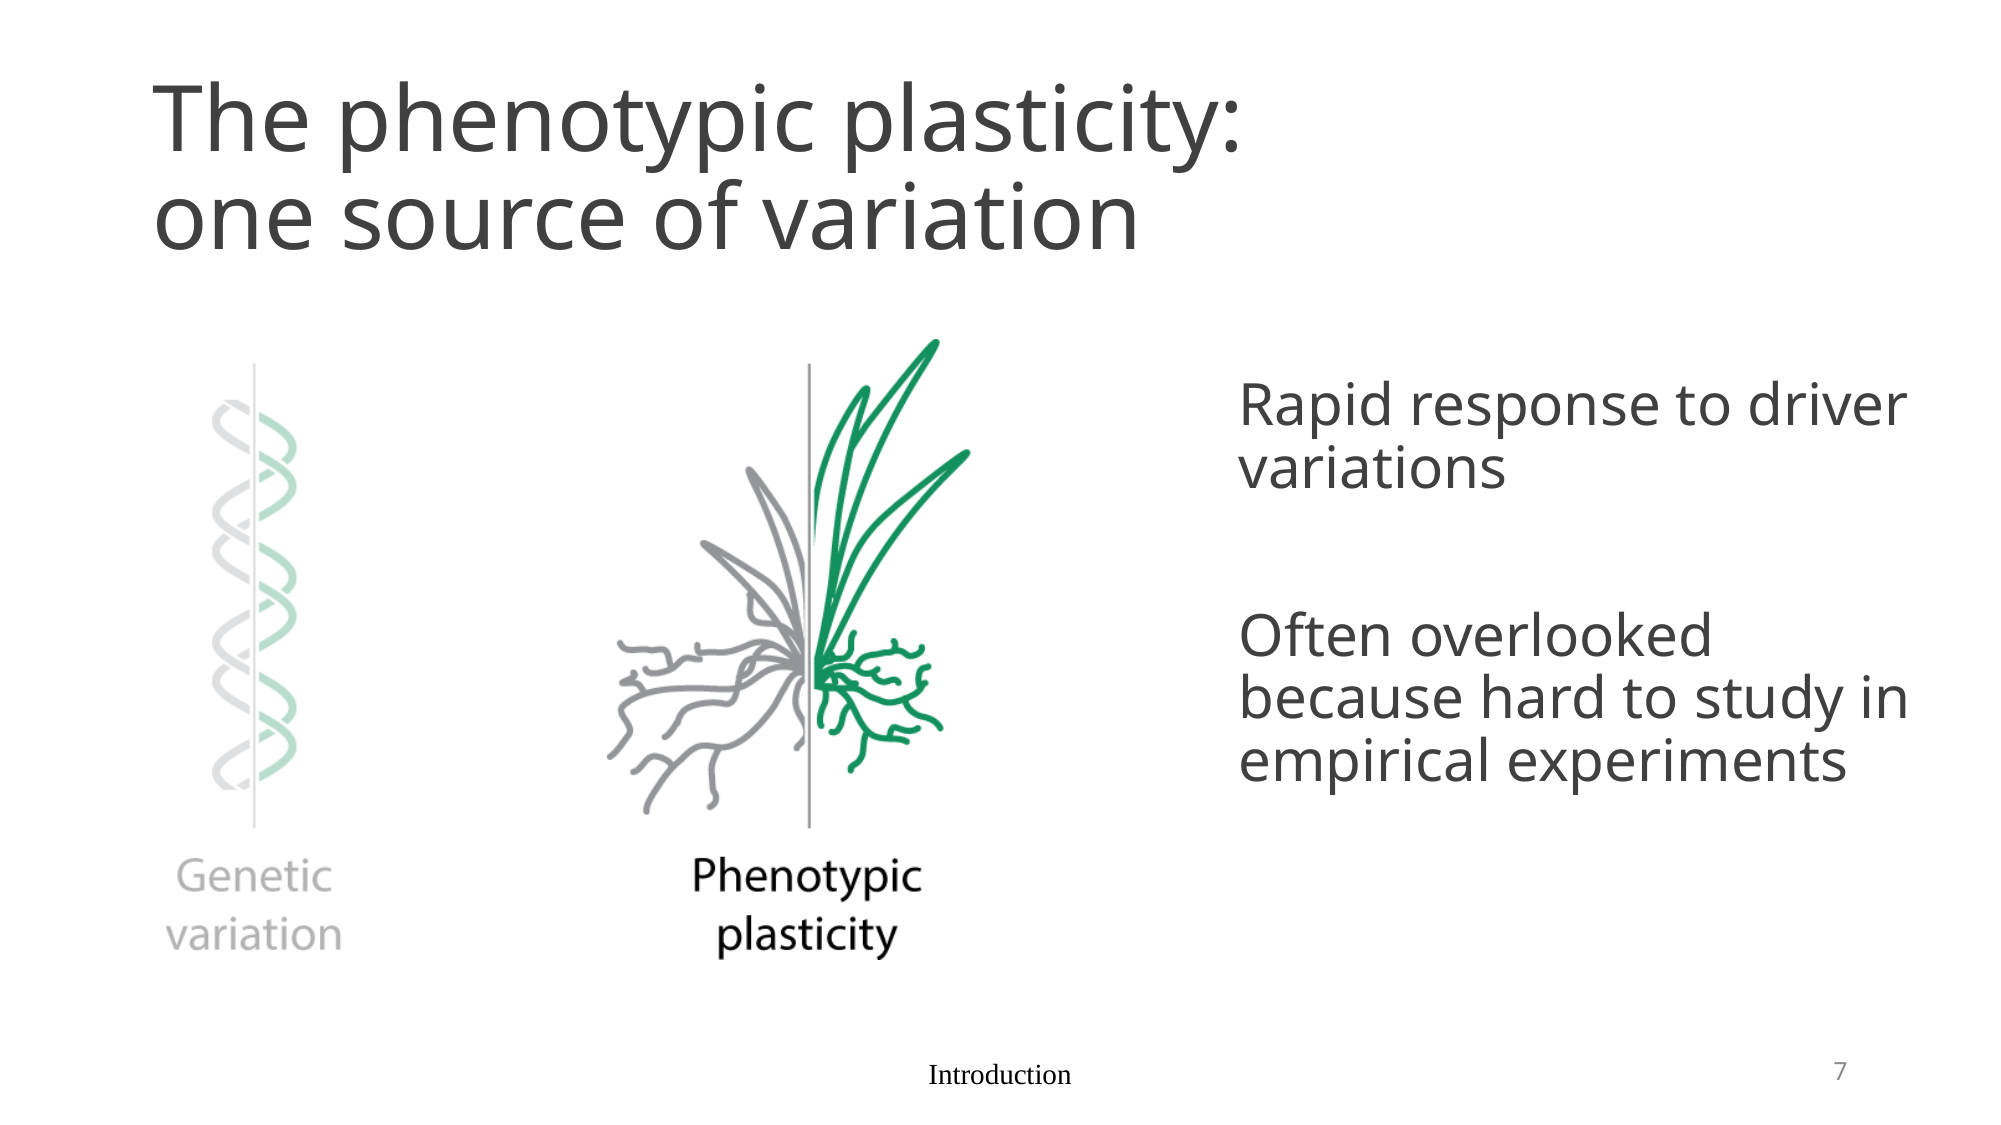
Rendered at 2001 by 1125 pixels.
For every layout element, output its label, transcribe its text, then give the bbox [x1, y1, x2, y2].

text_box [136, 326, 478, 1044]
title The phenotypic plasticity: one source of variation [137, 59, 1863, 278]
list Rapid response to driver variations Often overlooked because hard to study in empirical experiments [1223, 277, 1934, 1046]
footer Introduction [662, 1042, 1338, 1103]
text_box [165, 313, 978, 960]
slide_number 7 [1412, 1042, 1863, 1103]
